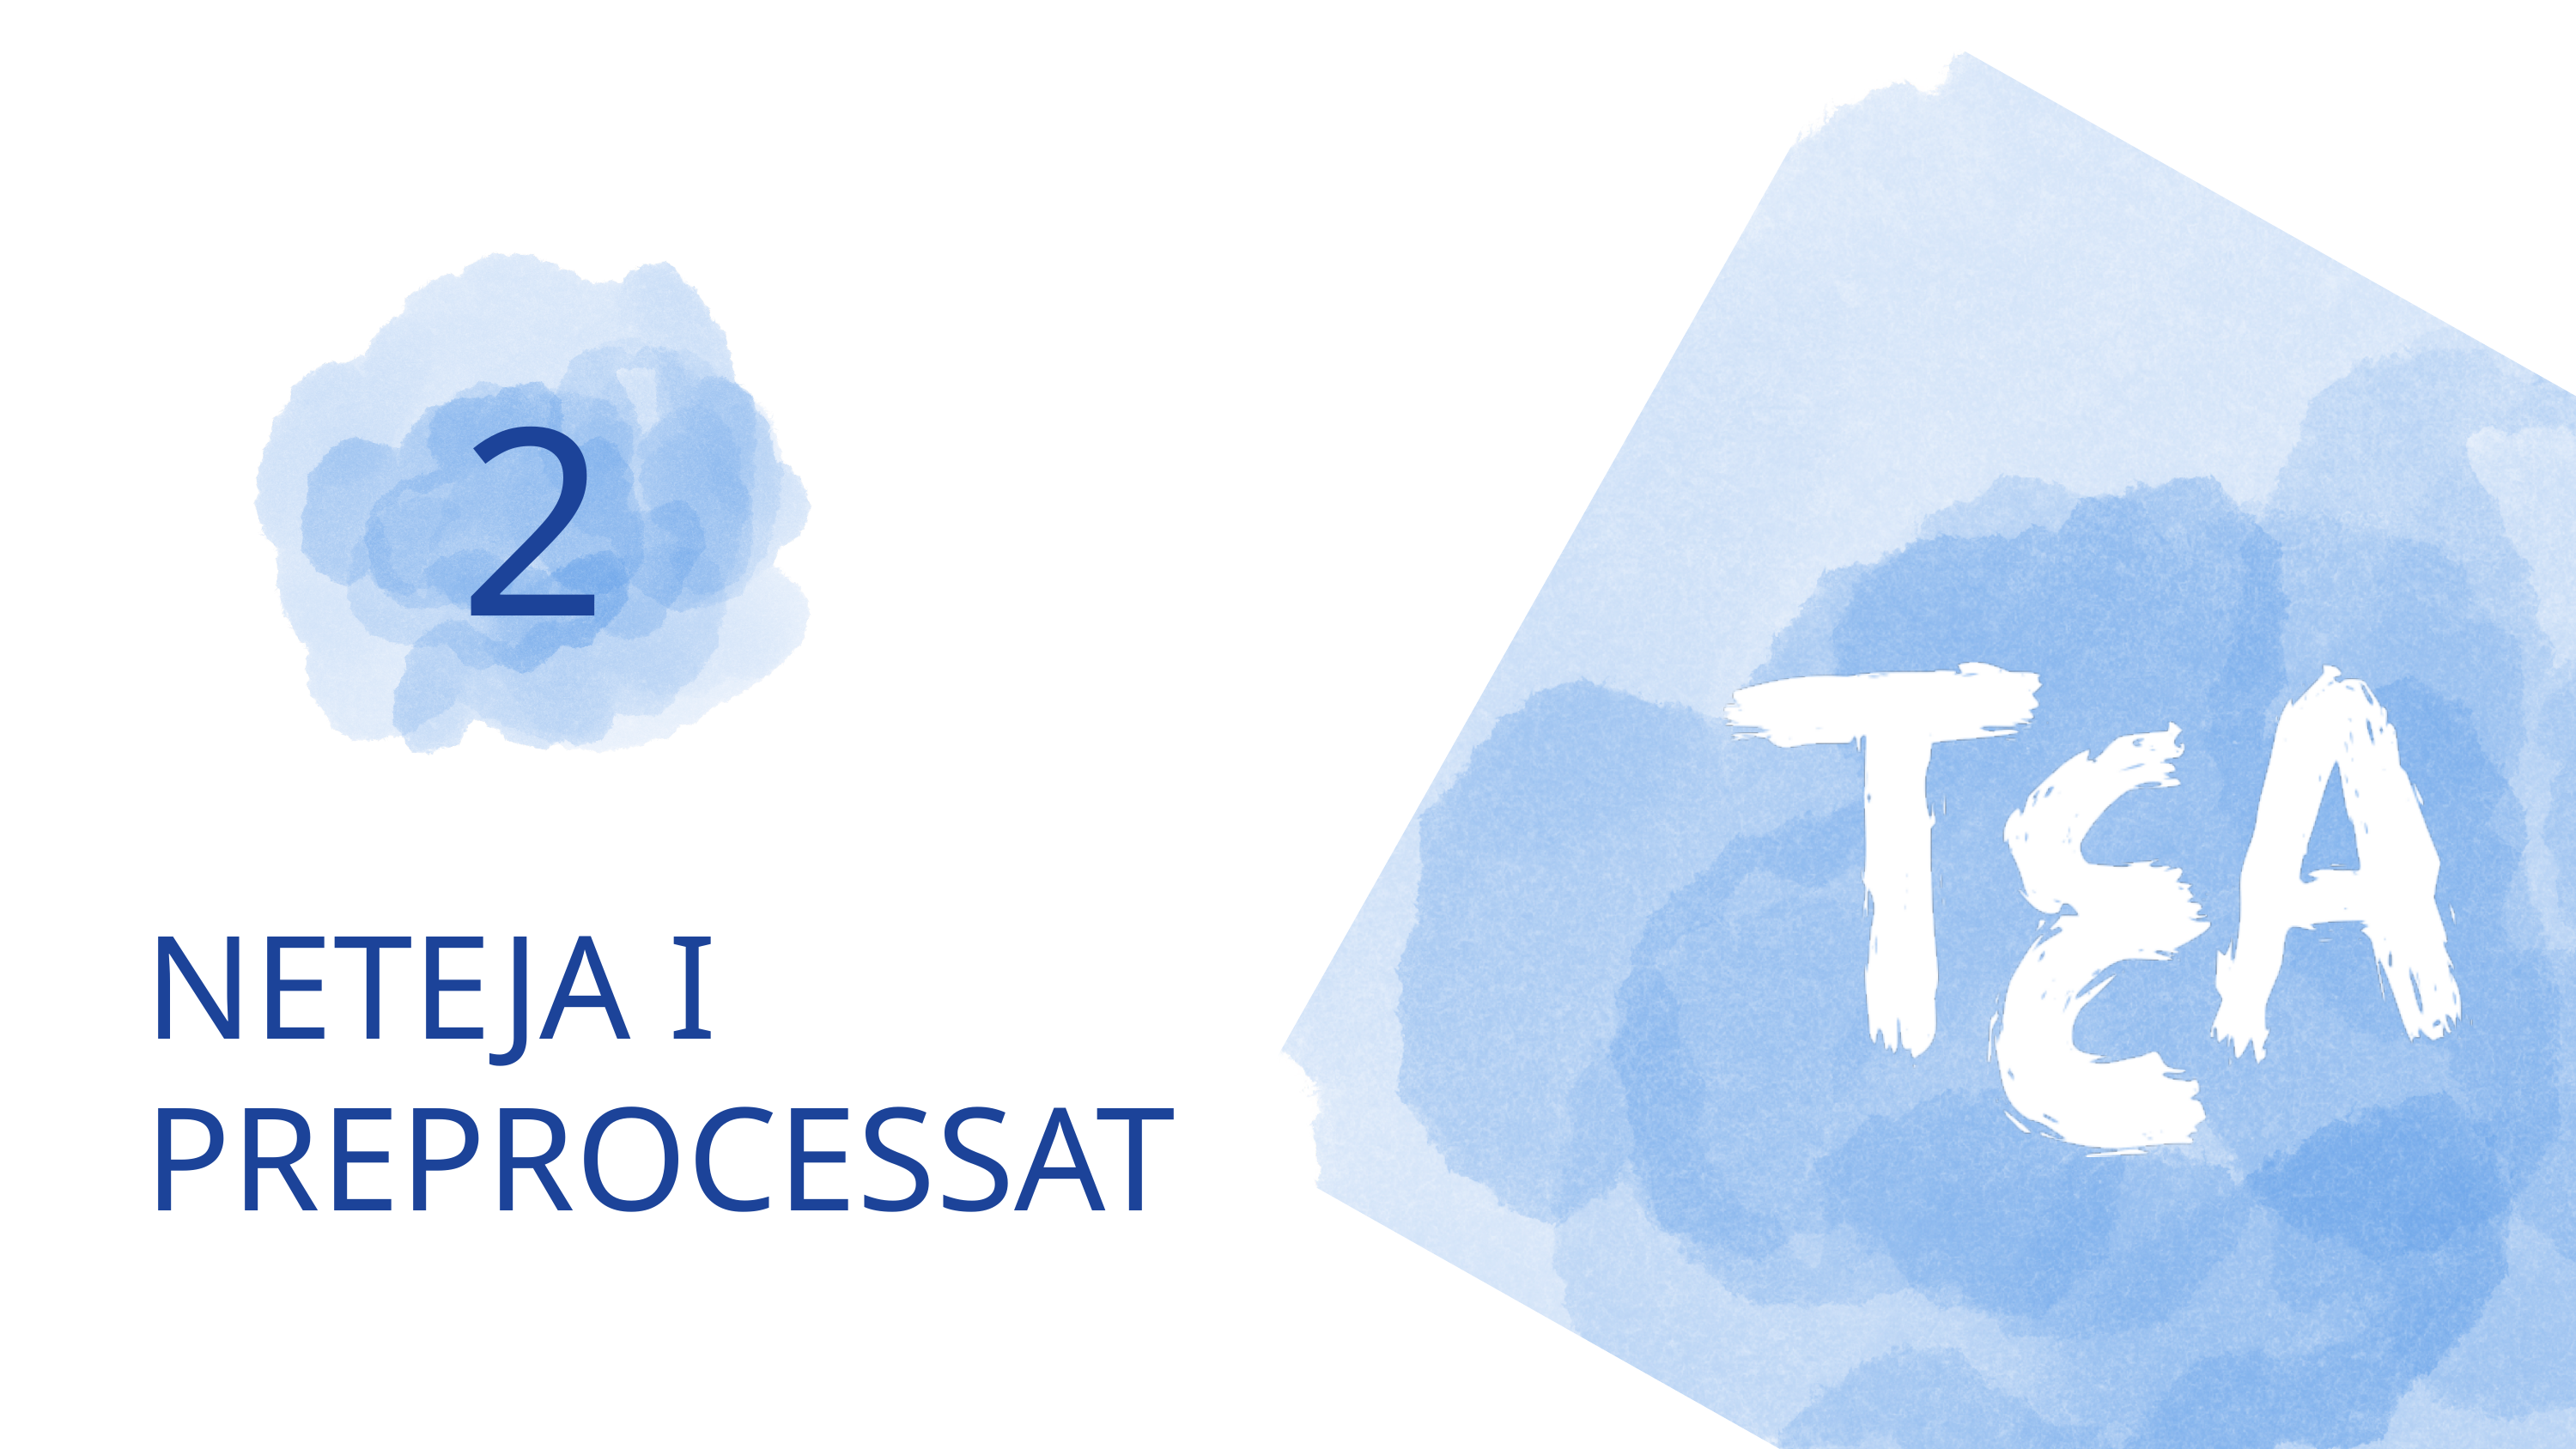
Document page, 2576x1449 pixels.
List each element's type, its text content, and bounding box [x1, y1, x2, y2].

text_box [252, 251, 814, 758]
text_box NETEJA I PREPROCESSAT [144, 895, 1284, 1240]
text_box [1722, 659, 2475, 1157]
text_box [1284, 0, 2576, 1449]
text_box 2 [335, 258, 733, 668]
